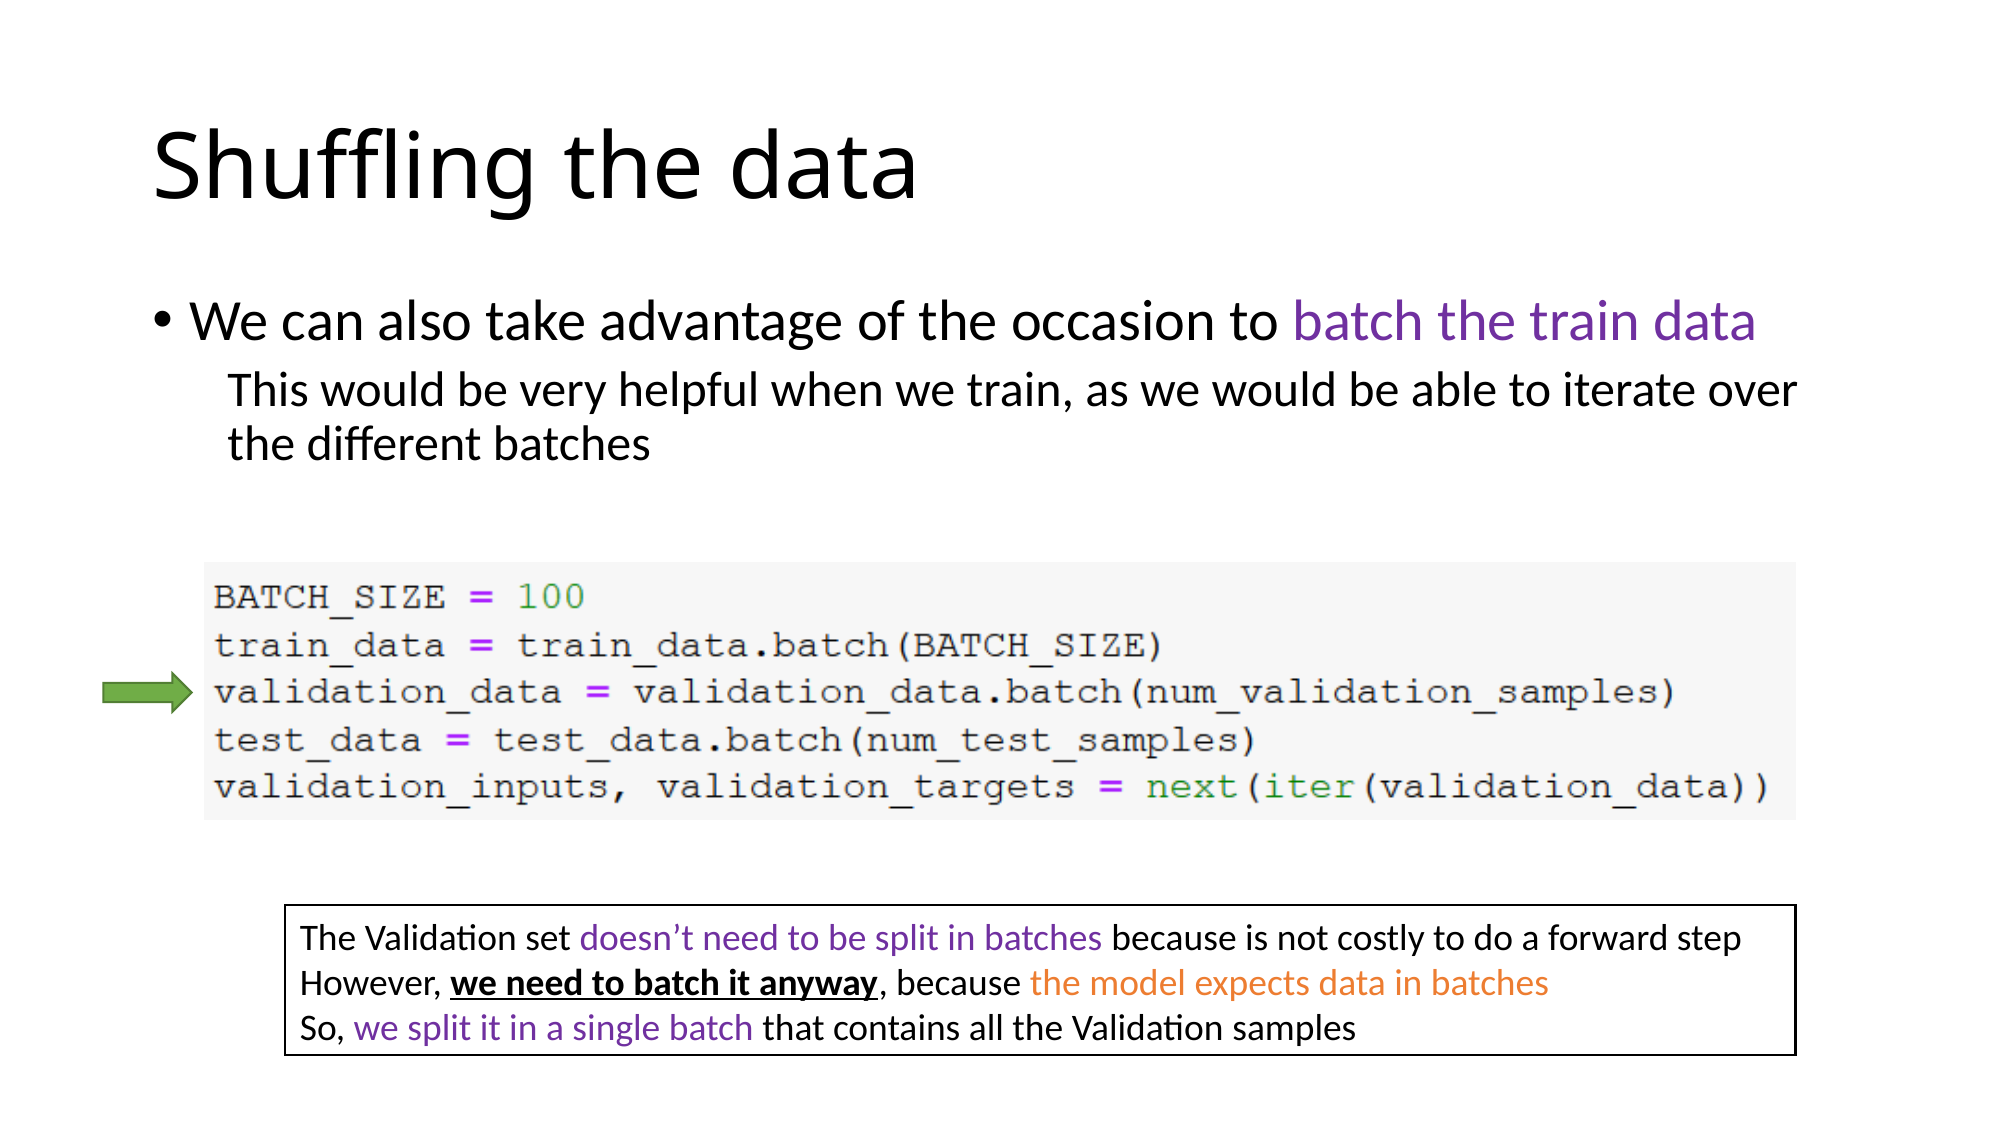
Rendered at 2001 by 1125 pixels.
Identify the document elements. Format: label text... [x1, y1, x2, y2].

text_box [102, 670, 194, 715]
list We can also take advantage of the occasion to batch the train data This would be very helpful when we train, as we would be able to iterate over the different batches [137, 282, 1863, 1097]
title Shuffling the data [137, 59, 1863, 278]
picture [204, 562, 1796, 820]
text_box The Validation set doesn’t need to be split in batches because is not costly to do a forward step However, we need to batch it anyway, because the model expects data in batches So, we split it in a single batch that contains all the Validation samples [284, 904, 1797, 1056]
